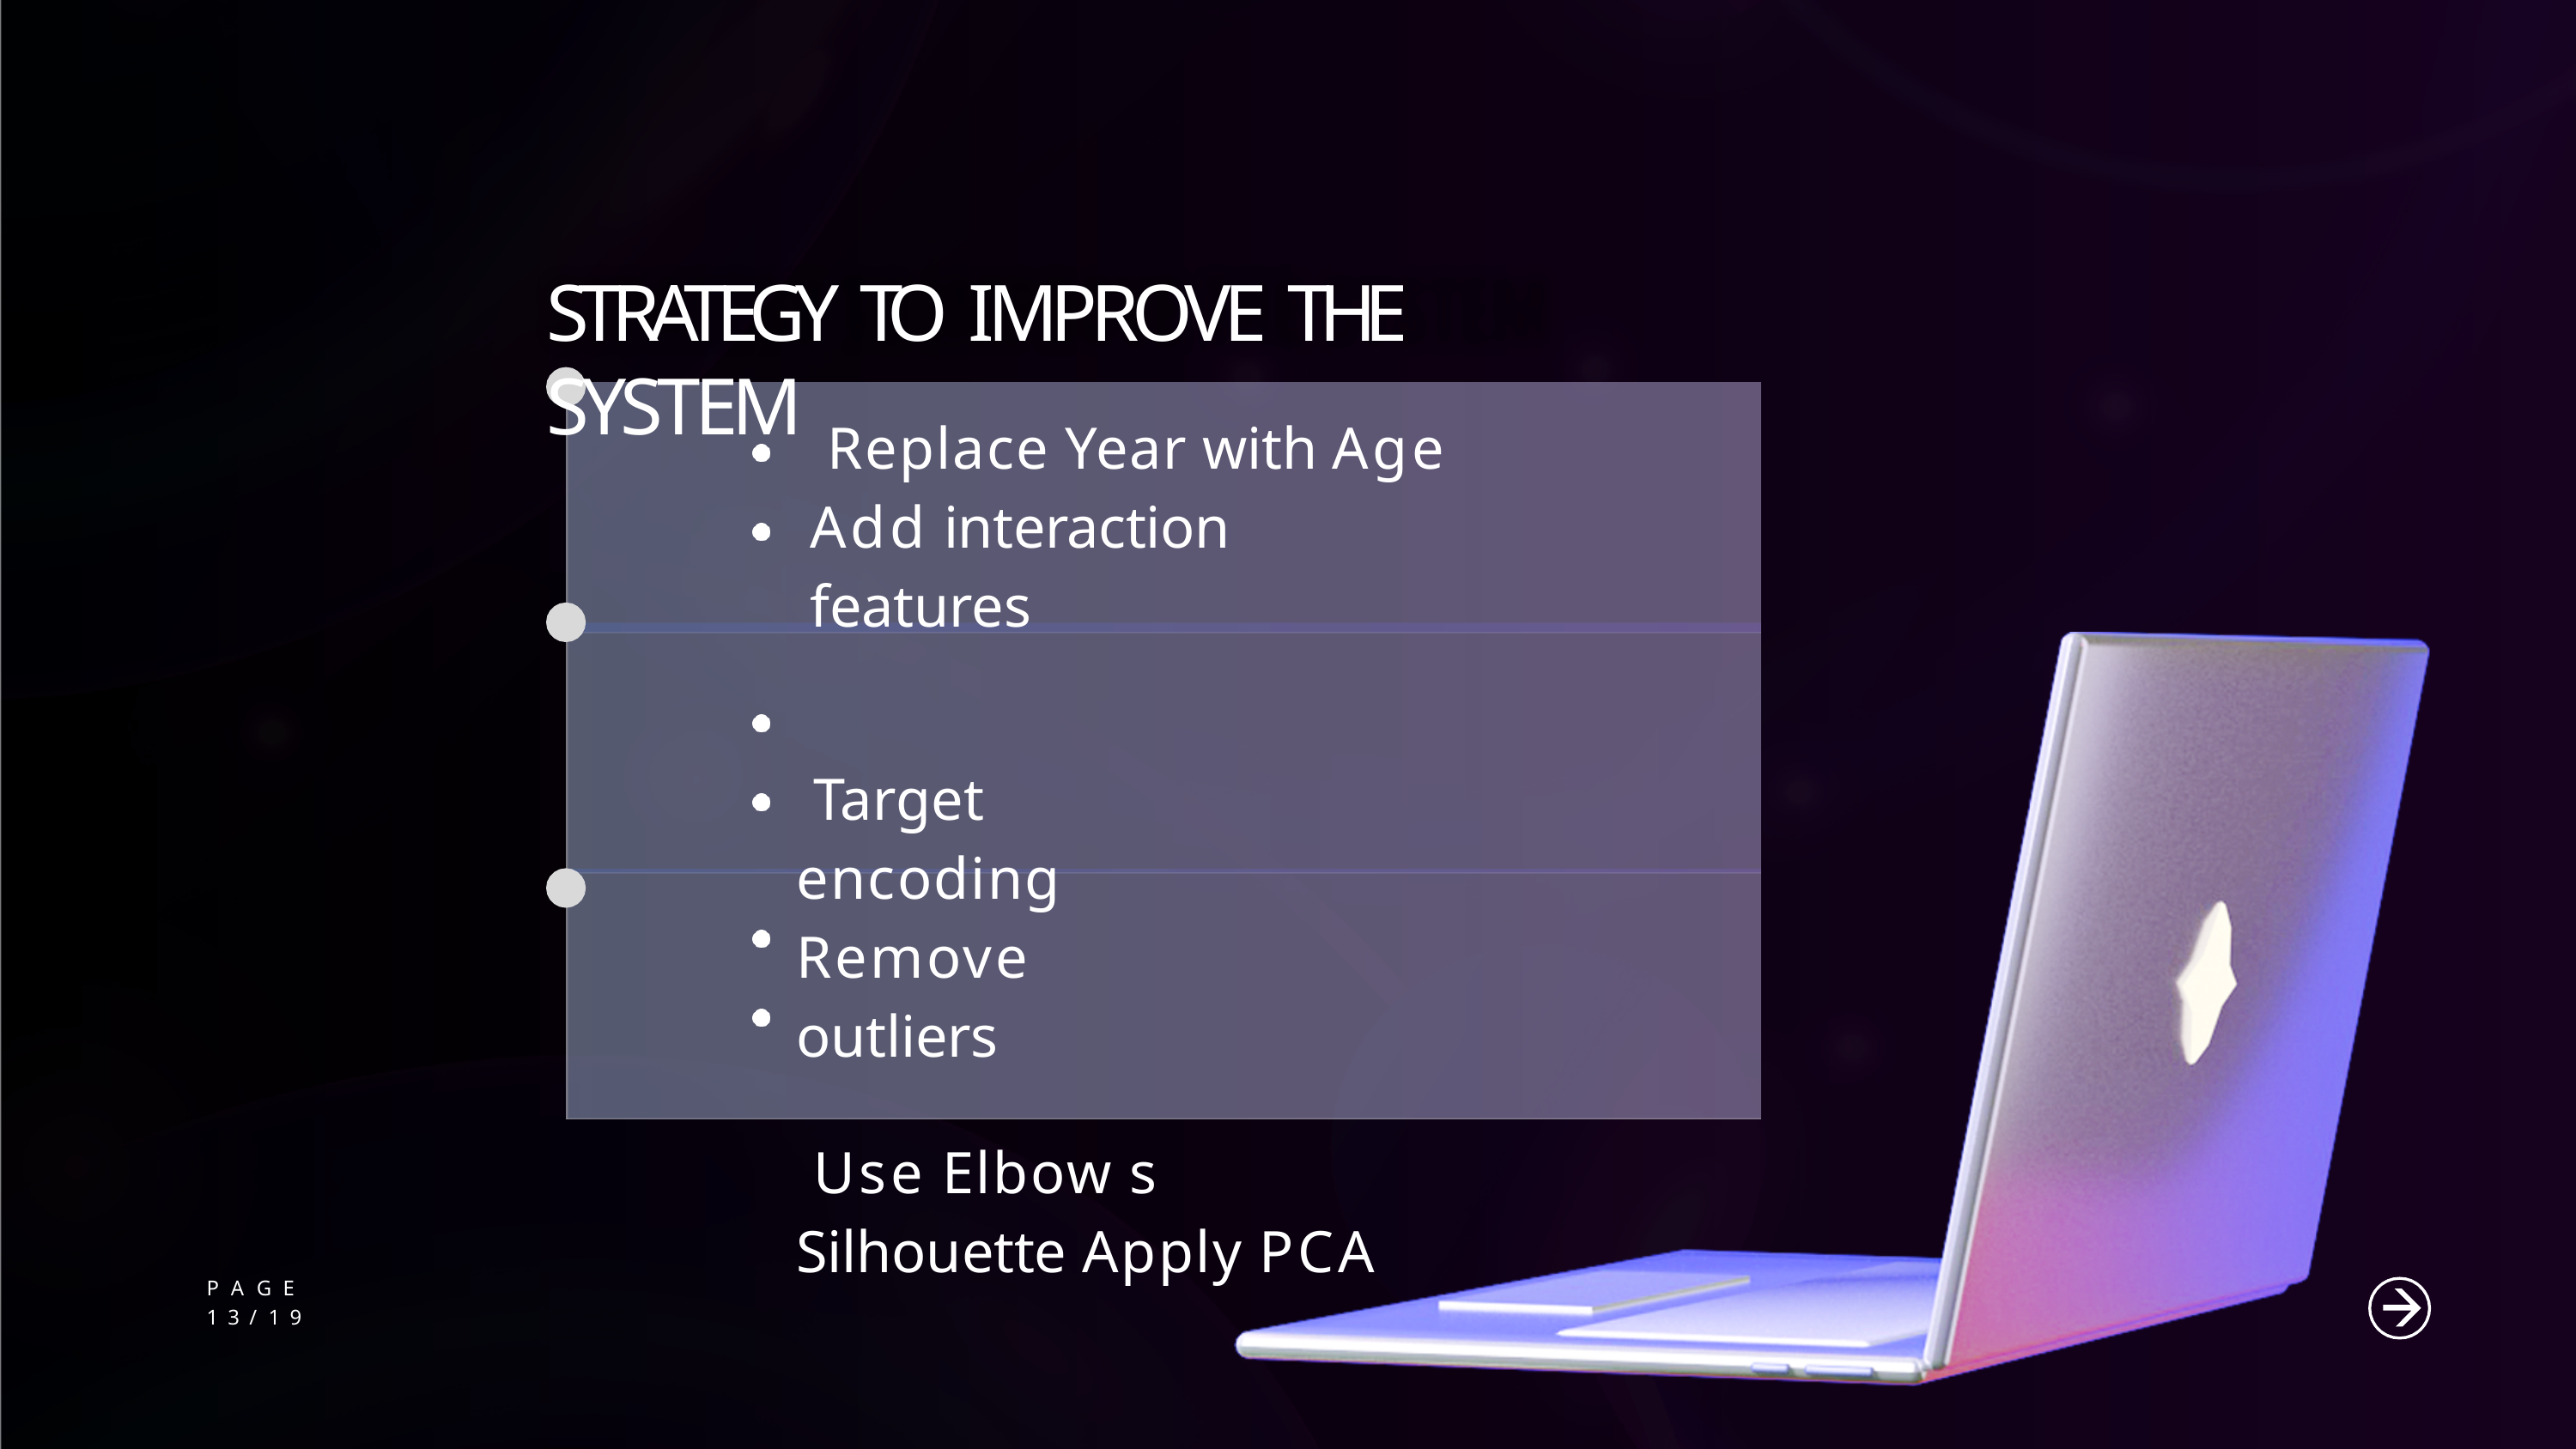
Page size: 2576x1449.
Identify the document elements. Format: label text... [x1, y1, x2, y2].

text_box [545, 444, 771, 1028]
text_box Replace Year with Age Add interaction features Target encoding Remove outliers Use Elbow s Silhouette Apply PCA [794, 1126, 1229, 1284]
slide_number P A G E 1 3 / 1 9 [204, 1275, 312, 1449]
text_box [527, 253, 1761, 1119]
picture [0, 0, 2576, 1449]
